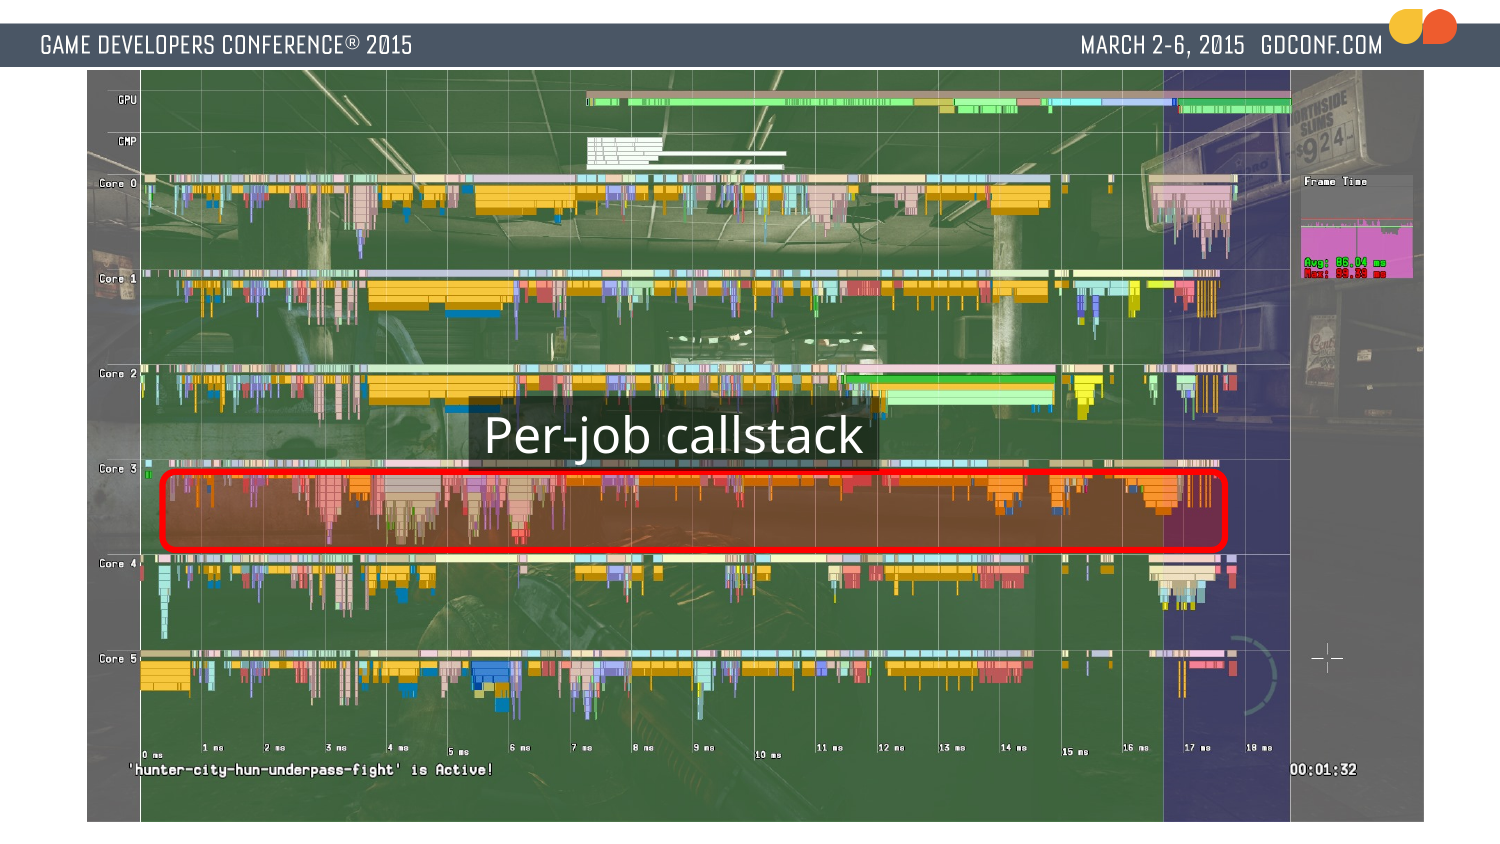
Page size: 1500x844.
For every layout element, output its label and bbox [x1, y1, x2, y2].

picture [87, 70, 1424, 823]
picture [0, 9, 1500, 67]
